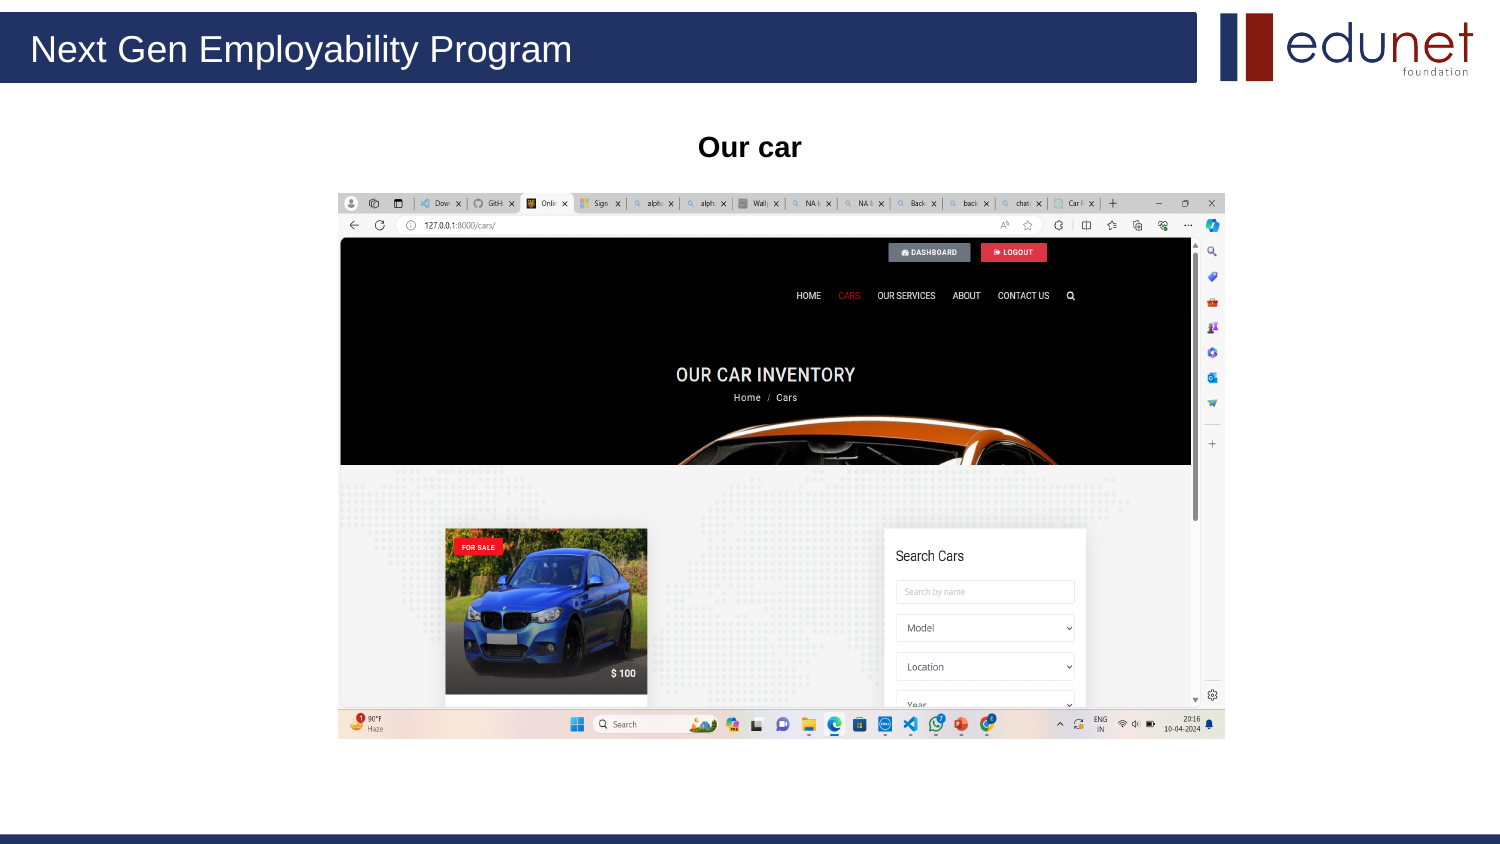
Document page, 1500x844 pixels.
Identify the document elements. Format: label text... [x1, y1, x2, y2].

title Our car [103, 105, 1397, 815]
picture [338, 193, 1226, 739]
picture [1279, 14, 1482, 83]
